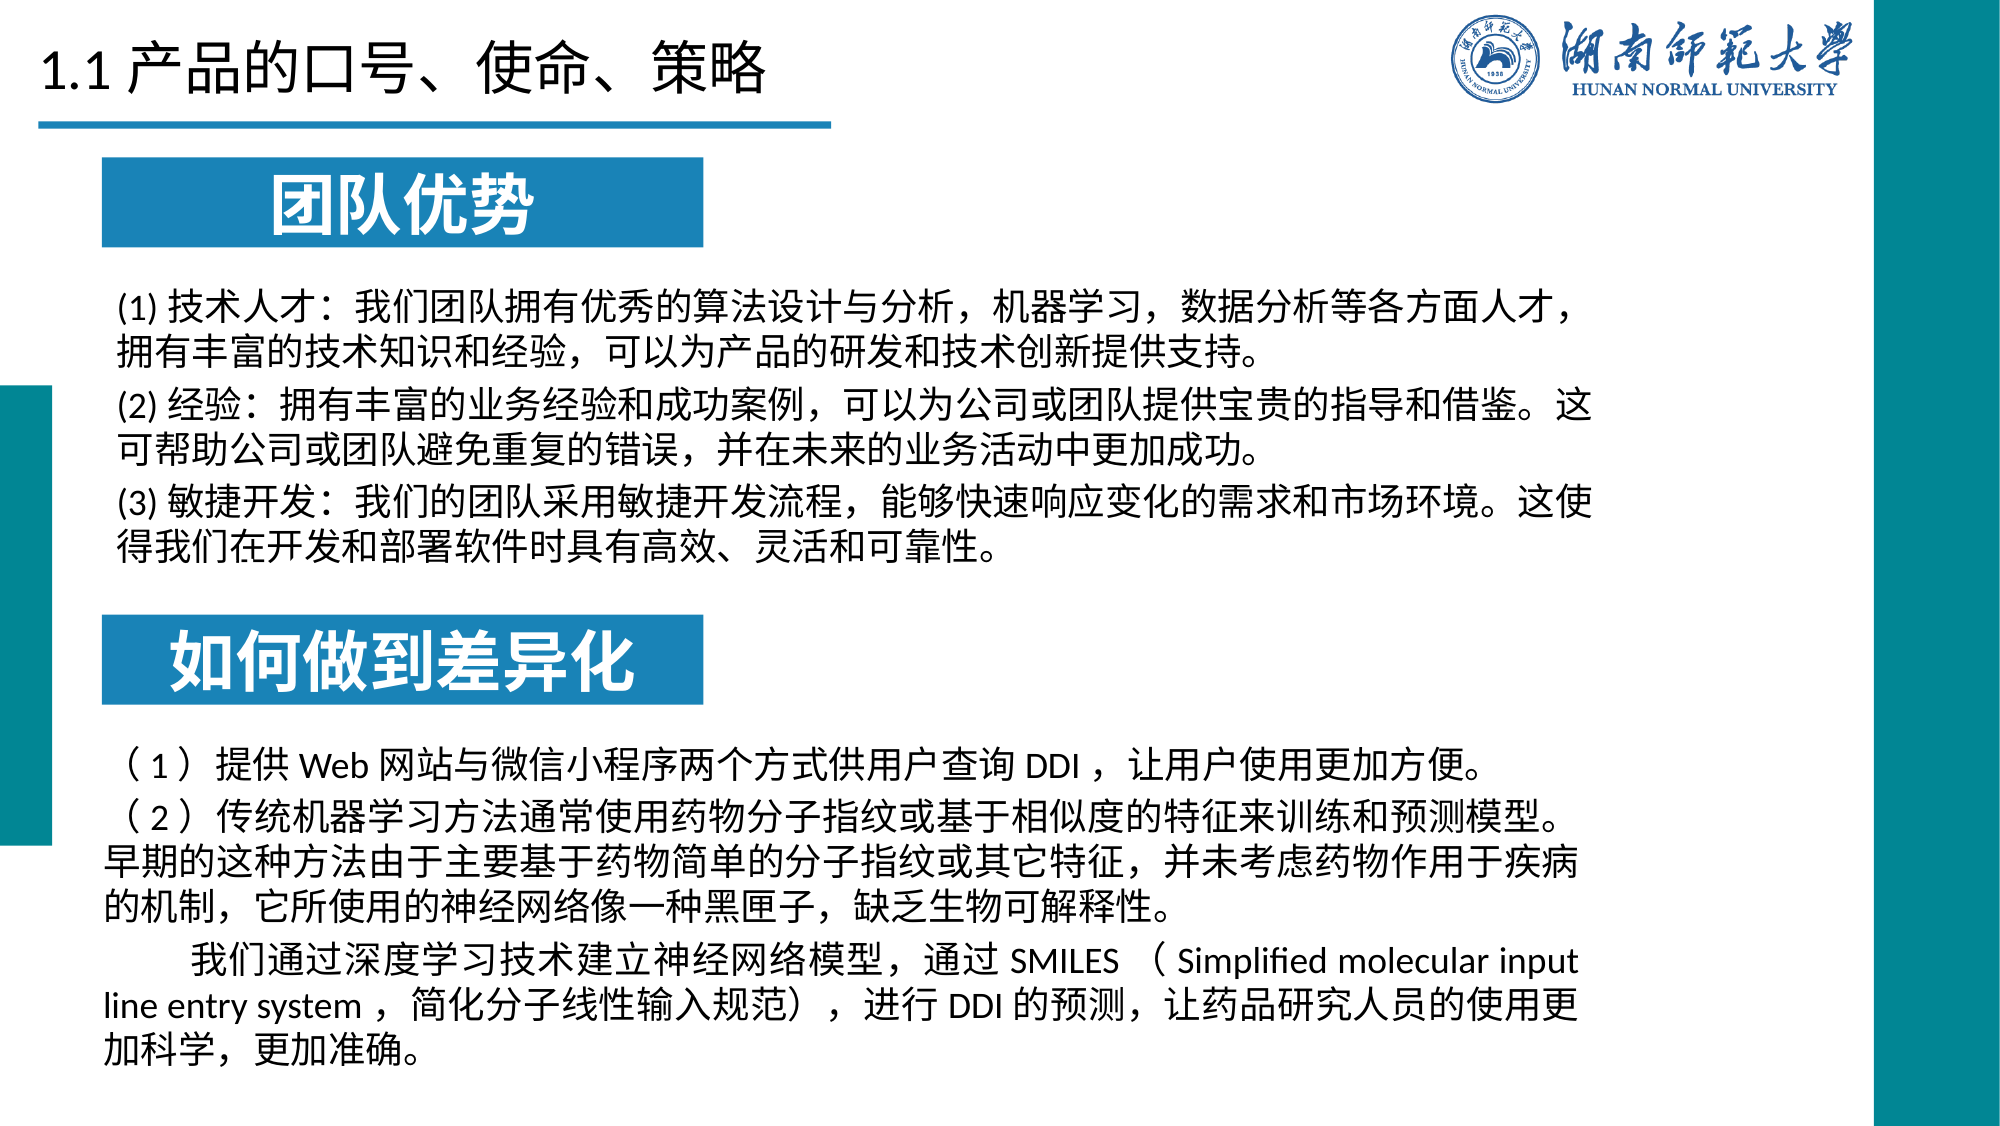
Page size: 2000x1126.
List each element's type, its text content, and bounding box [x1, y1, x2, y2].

text_box 团队优势 [100, 155, 705, 249]
text_box (1)技术人才：我们团队拥有优秀的算法设计与分析，机器学习，数据分析等各方面人才，拥有丰富的技术知识和经验，可以为产品的研发和技术创新提供支持。 (2)经验：拥有丰富的业务经验和成功案例，可以为公司或团队提供宝贵的指导和借鉴。这可帮助公司或团队避免重复的错误，并在未来的业务活动中更加成功。 (3)敏捷开发：我们的团队采用敏捷开发流程，能够快速响应变化的需求和市场环境。这使得我们在开发和部署软件时具有高效、灵活和可靠性。 [101, 275, 1608, 576]
text_box 如何做到差异化 [100, 613, 705, 707]
picture [1429, 0, 1868, 182]
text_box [25, 23, 832, 130]
text_box [1872, 0, 2000, 1126]
text_box [0, 383, 54, 848]
text_box （1）提供Web网站与微信小程序两个方式供用户查询DDI，让用户使用更加方便。 （2）传统机器学习方法通常使用药物分子指纹或基于相似度的特征来训练和预测模型。早期的这种方法由于主要基于药物简单的分子指纹或其它特征，并未考虑药物作用于疾病的机制，它所使用的神经网络像一种黑匣子，缺乏生物可解释性。 我们通过深度学习技术建立神经网络模型，通过SMILES（Simplified molecular input line entry system，简化分子线性输入规范），进行DDI的预测，让药品研究人员的使用更加科学，更加准确。 [88, 733, 1595, 1078]
text_box 使命 [203, 543, 360, 613]
